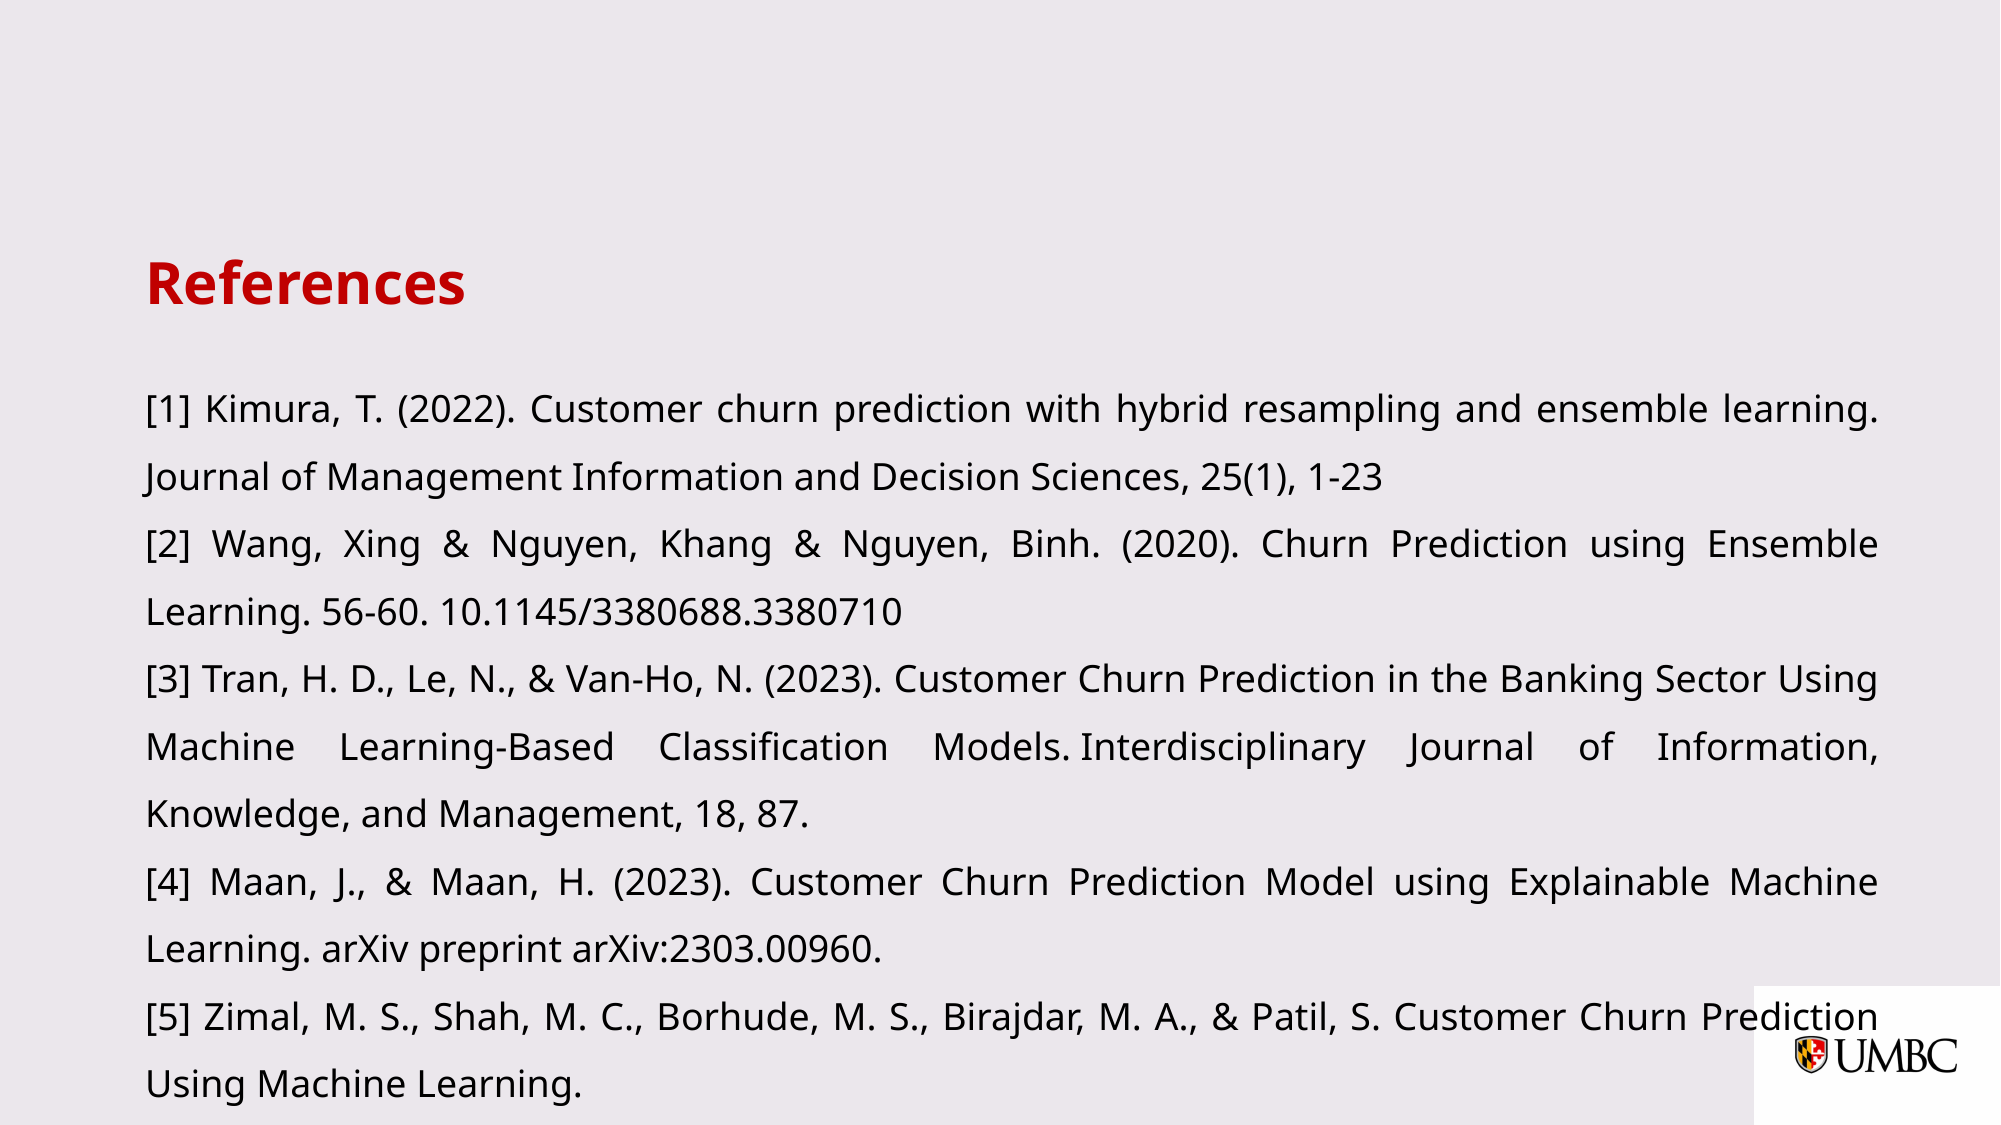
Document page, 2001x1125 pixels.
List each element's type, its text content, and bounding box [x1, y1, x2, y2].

text_box References [130, 238, 1212, 355]
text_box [1163, 826, 1878, 1045]
picture [1754, 986, 2000, 1125]
text_box [1] Kimura, T. (2022). Customer churn prediction with hybrid resampling and ensemble learning. Journal of Management Information and Decision Sciences, 25(1), 1-23 [2] Wang, Xing & Nguyen, Khang & Nguyen, Binh. (2020). Churn Prediction using Ensemble Learning. 56-60. 10.1145/3380688.3380710 [3] Tran, H. D., Le, N., & Van-Ho, N. (2023). Customer Churn Prediction in the Banking Sector Using Machine Learning-Based Classification Models. Interdisciplinary Journal of Information, Knowledge, and Management, 18, 87. [4] Maan, J., & Maan, H. (2023). Customer Churn Prediction Model using Explainable Machine Learning. arXiv preprint arXiv:2303.00960. [5] Zimal, M. S., Shah, M. C., Borhude, M. S., Birajdar, M. A., & Patil, S. Customer Churn Prediction Using Machine Learning. [130, 355, 1896, 1125]
